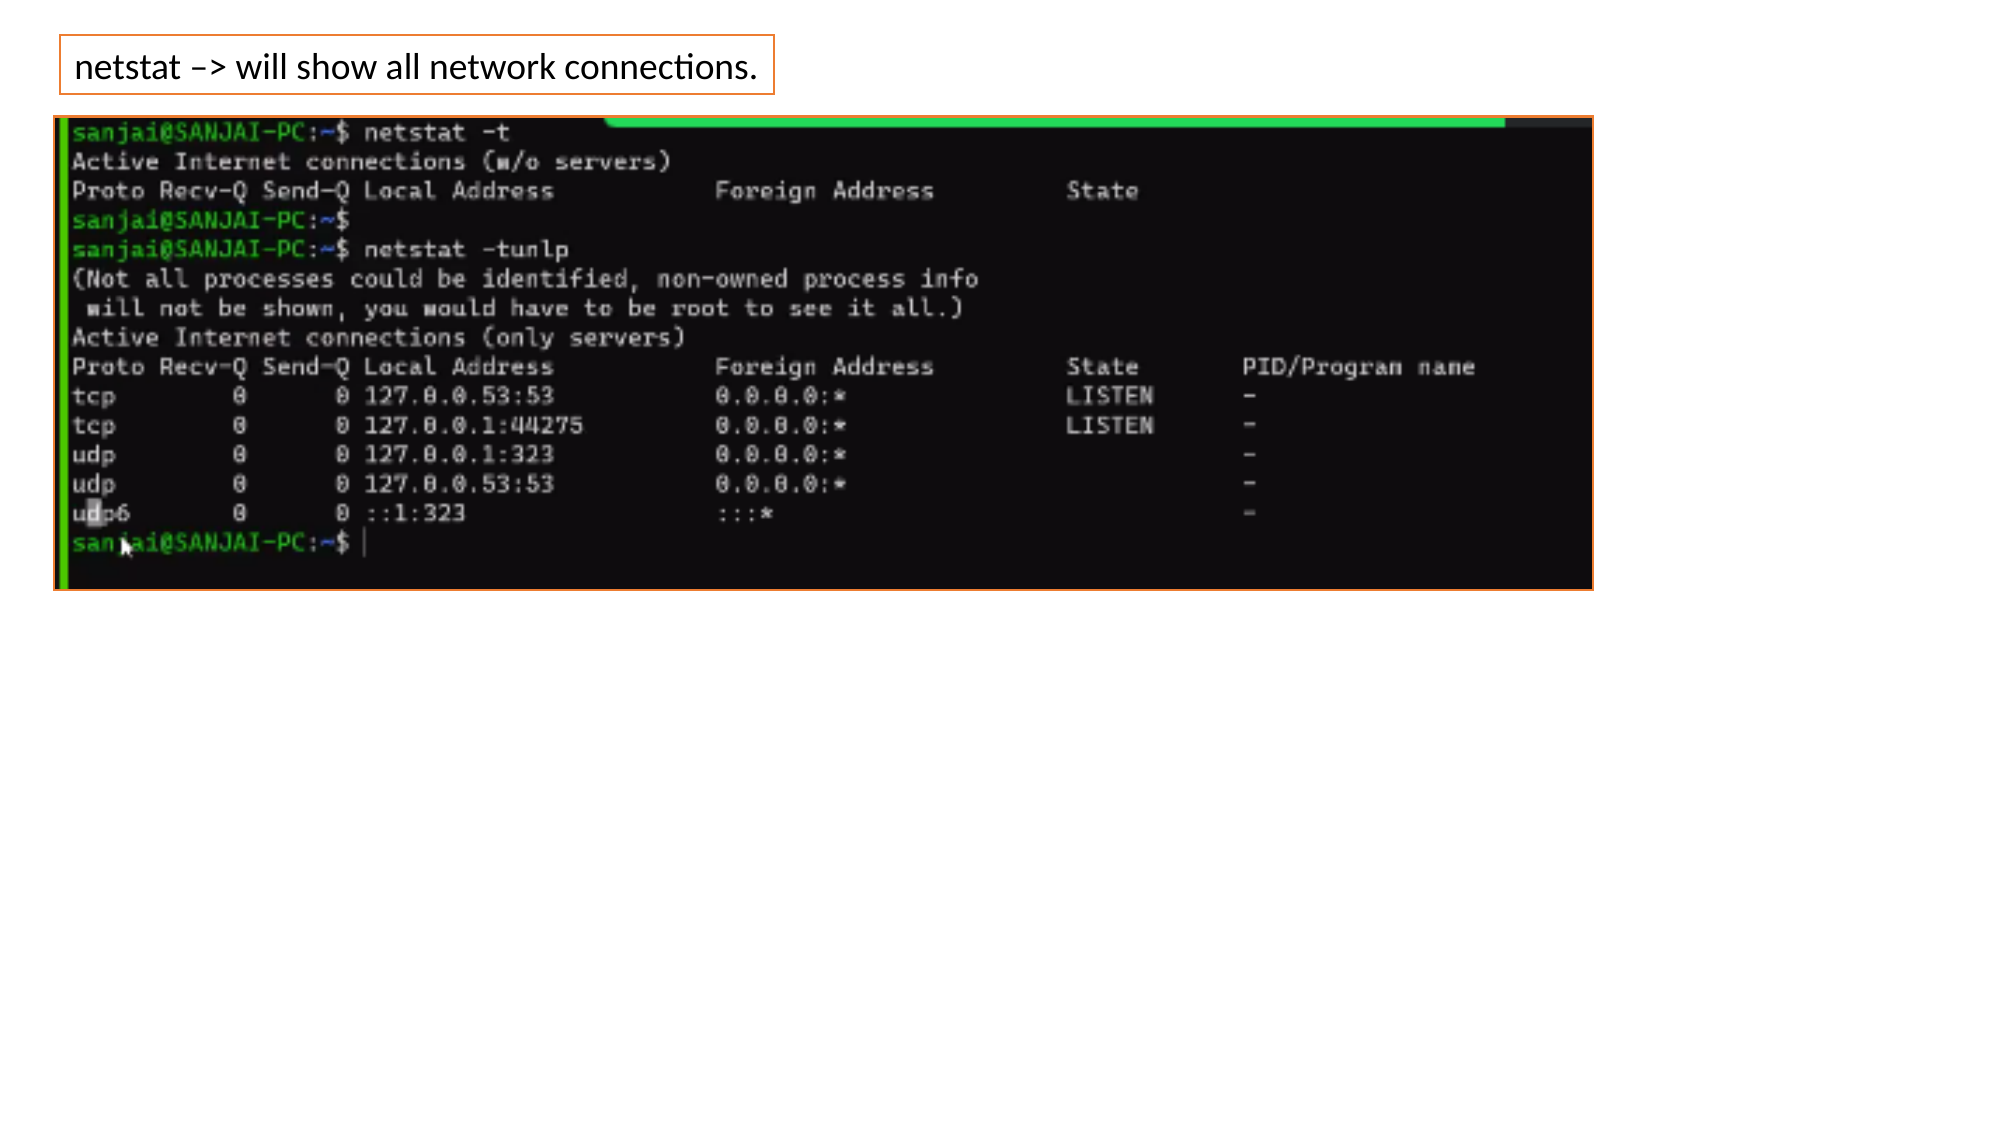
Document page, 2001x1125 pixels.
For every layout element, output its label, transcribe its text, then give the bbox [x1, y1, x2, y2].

picture [55, 117, 1593, 589]
text_box netstat –> will show all network connections. [59, 34, 775, 95]
